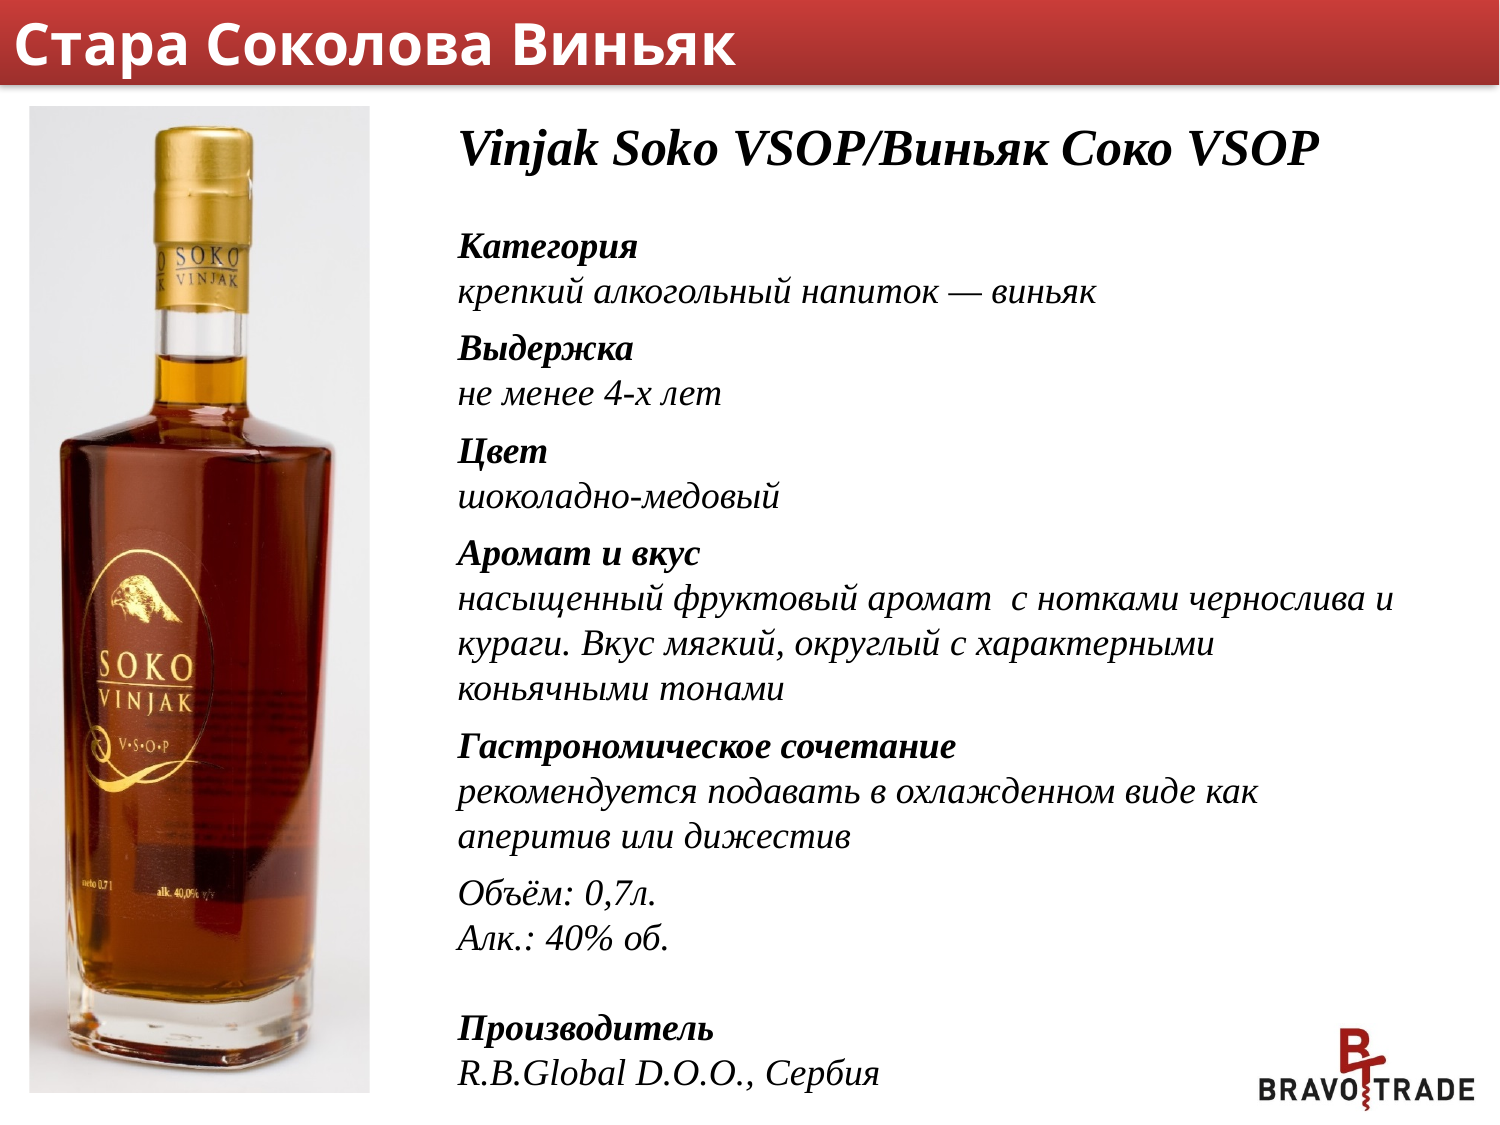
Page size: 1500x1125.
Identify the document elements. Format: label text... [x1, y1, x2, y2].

picture [29, 105, 370, 1093]
picture [1256, 1022, 1485, 1115]
text_box Vinjak Soko VSOP/Виньяк Соко VSOP Категория крепкий алкогольный напиток — виньяк Выдержка не менее 4-х лет Цвет шоколадно-медовый Аромат и вкус насыщенный фруктовый аромат с нотками чернослива и кураги. Вкус мягкий, округлый с характерными коньячными тонами Гастрономическое сочетание рекомендуется подавать в охлажденном виде как аперитив или дижестив Объём: 0,7л. Алк.: 40% об. Производитель R.B.Global D.O.O., Сербия [442, 106, 1412, 1101]
text_box Стара Соколова Виньяк [0, 0, 1500, 85]
